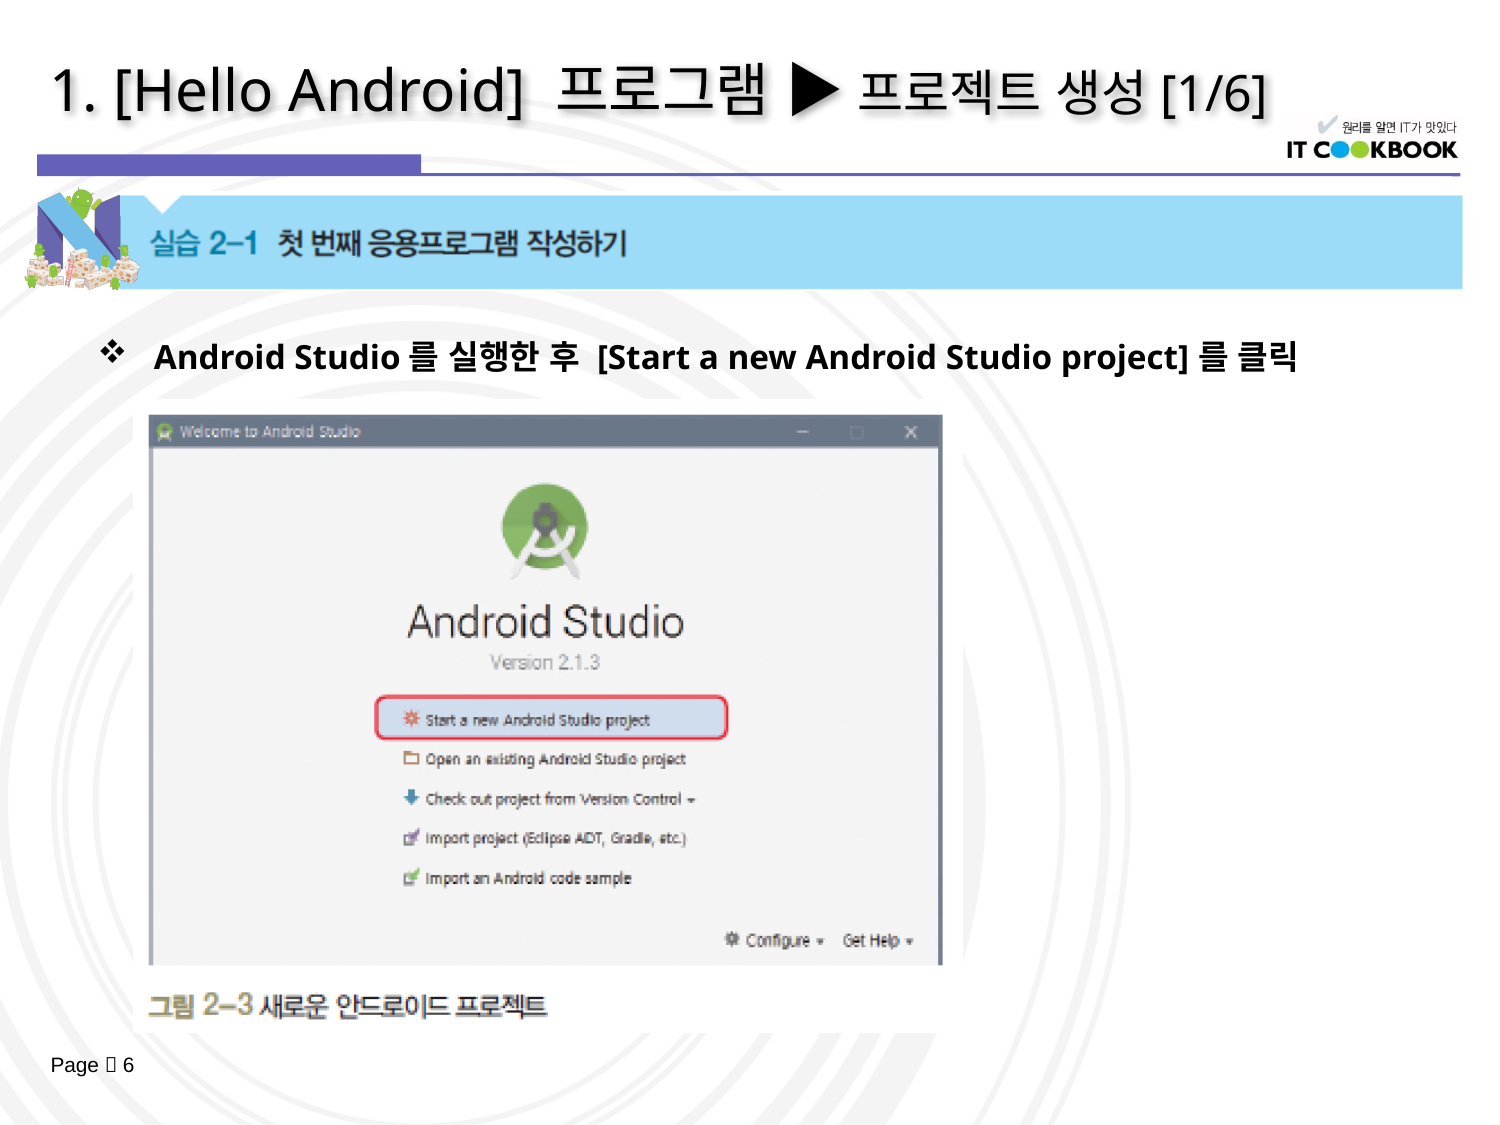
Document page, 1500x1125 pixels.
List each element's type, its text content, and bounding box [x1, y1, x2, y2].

title 1. [Hello Android] 프로그램 ▶ 프로젝트 생성[1/6] [48, 53, 1448, 161]
picture [0, 35, 1500, 1125]
list Android Studio를 실행한 후 [Start a new Android Studio project]를 클릭 [54, 335, 1500, 1051]
picture [133, 399, 963, 1034]
